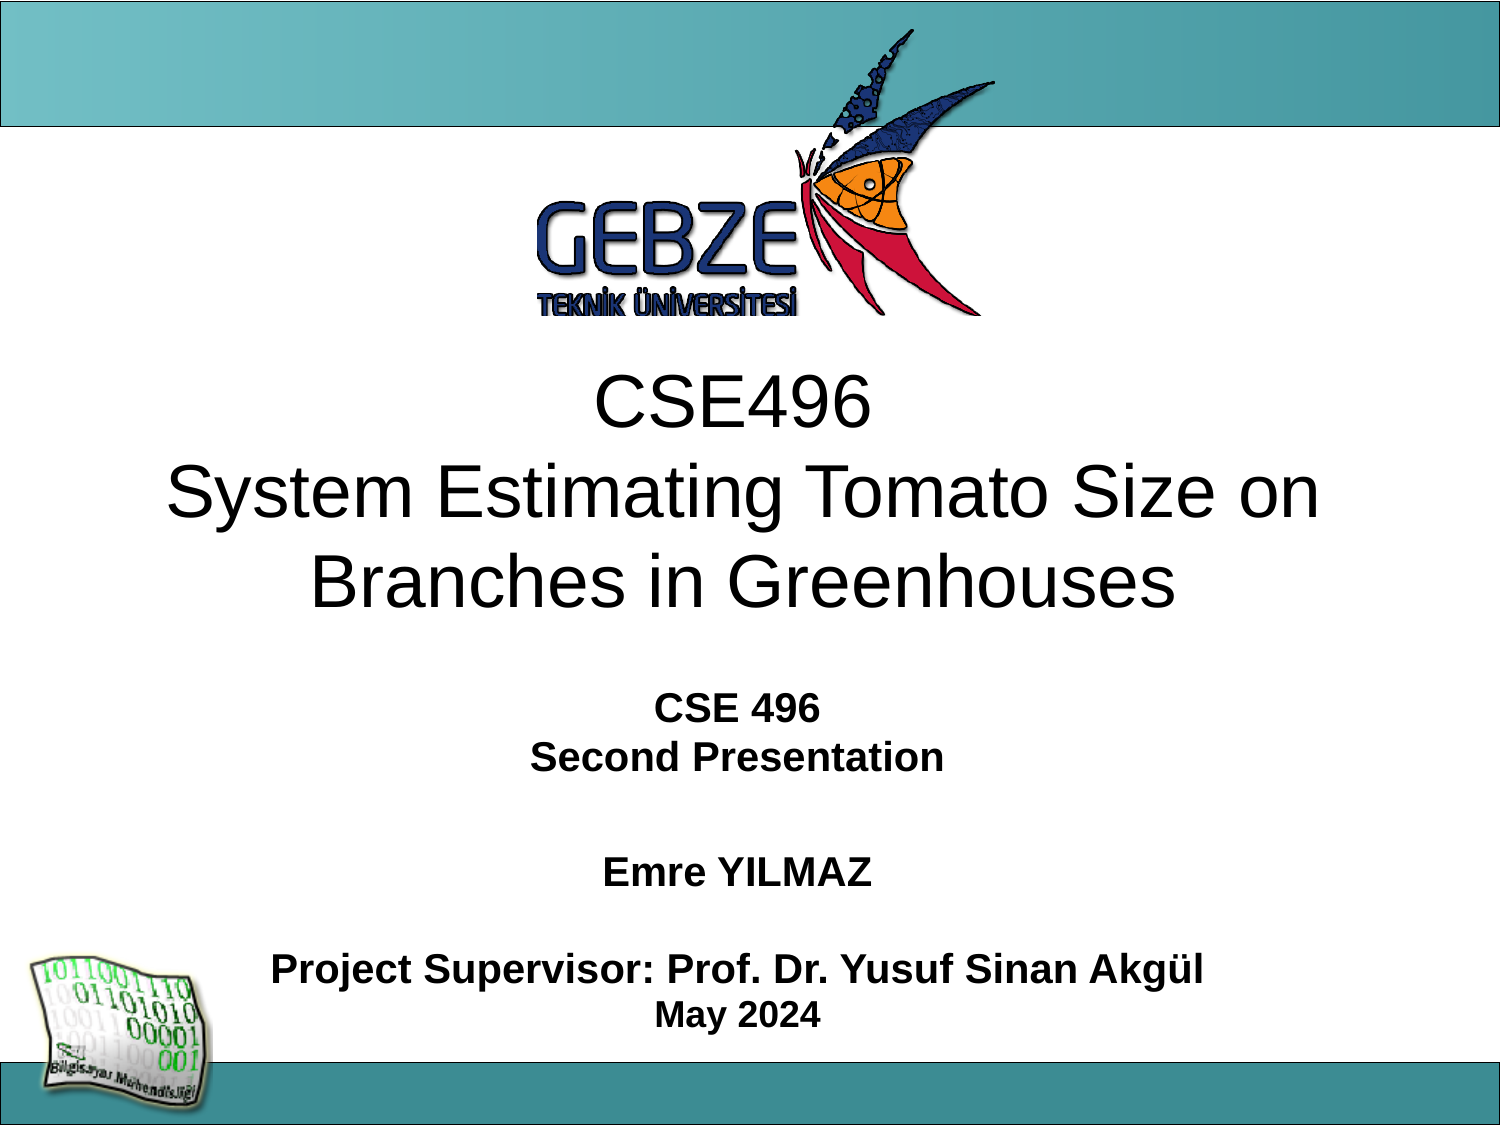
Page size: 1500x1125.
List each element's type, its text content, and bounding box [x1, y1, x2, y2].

picture [537, 29, 995, 316]
title CSE496 System Estimating Tomato Size on Branches in Greenhouses [24, 362, 1463, 613]
subtitle CSE 496 Second Presentation Emre YILMAZ Project Supervisor: Prof. Dr. Yusuf Sinan Akgül May 2024 [212, 624, 1263, 1125]
picture [24, 937, 212, 1125]
